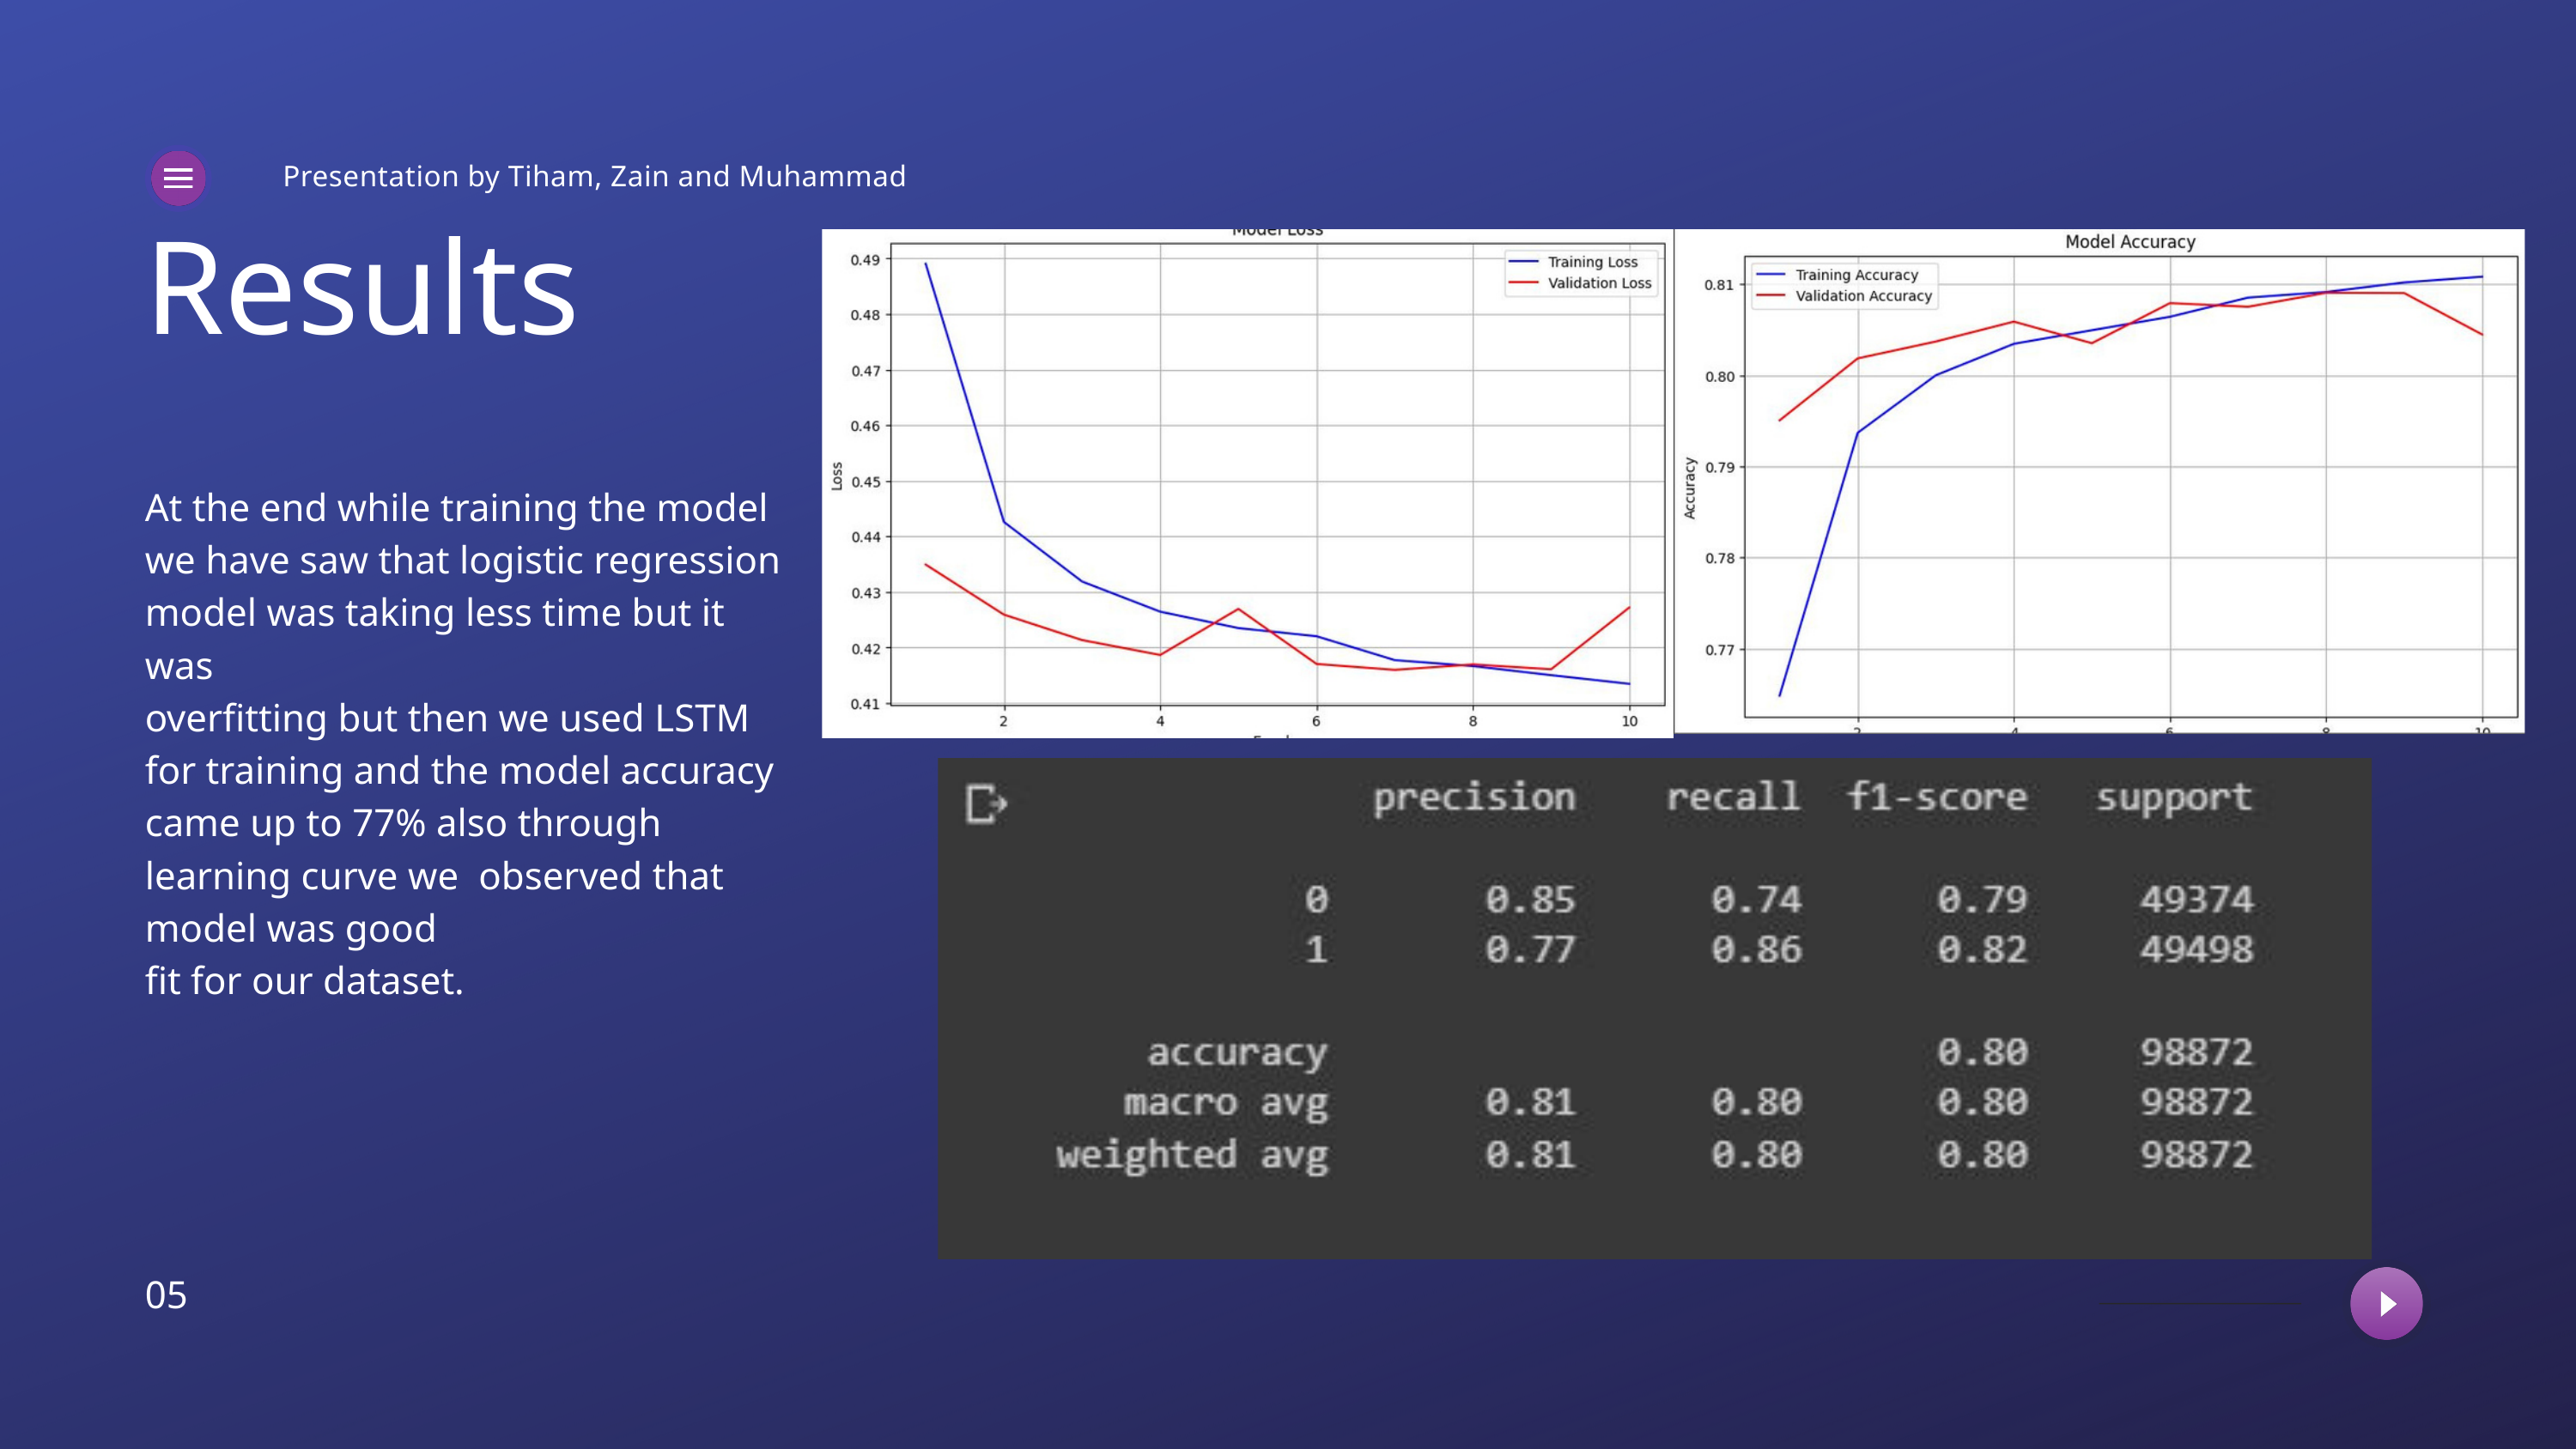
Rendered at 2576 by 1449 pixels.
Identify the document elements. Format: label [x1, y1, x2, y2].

picture [0, 0, 2576, 1449]
text_box [2342, 1258, 2432, 1349]
text_box [144, 144, 212, 212]
